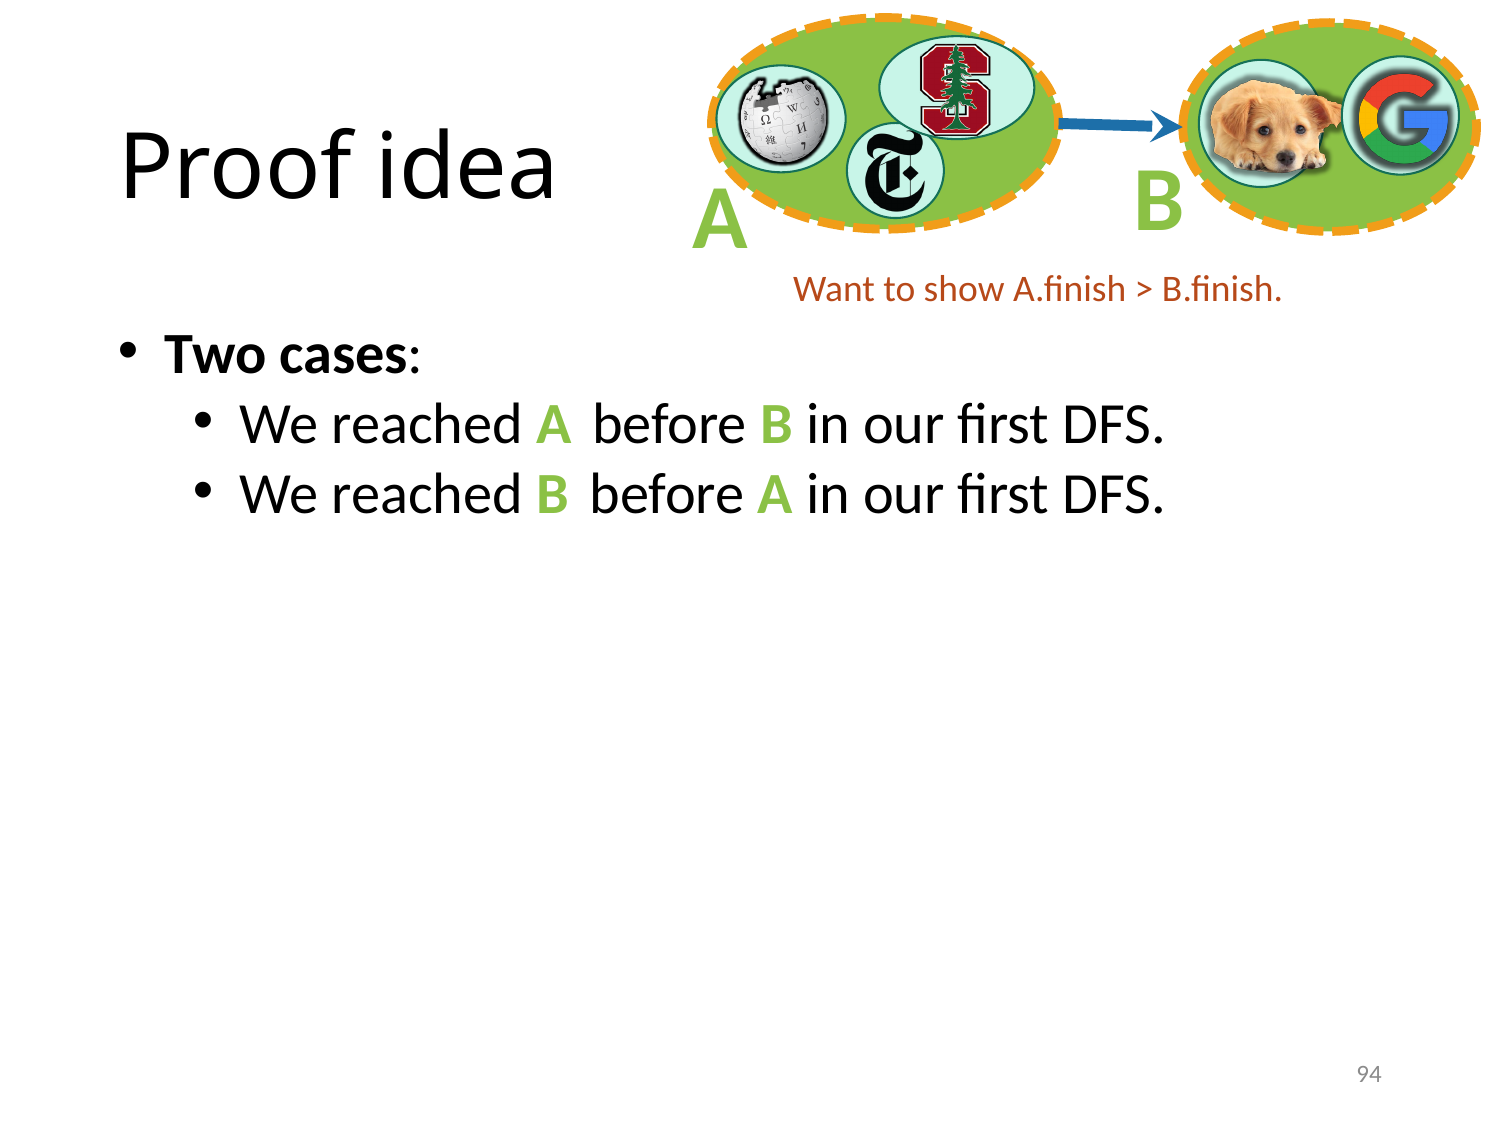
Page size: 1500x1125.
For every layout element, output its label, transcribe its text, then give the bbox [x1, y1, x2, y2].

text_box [711, 17, 1059, 230]
title Proof idea [103, 59, 1397, 278]
text_box Want to show A.finish > B.finish. [778, 257, 1429, 317]
slide_number 94 [1059, 1042, 1397, 1103]
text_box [1182, 22, 1477, 232]
text_box B [1118, 130, 1203, 256]
text_box A [678, 149, 763, 274]
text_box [1058, 123, 1183, 128]
text_box Two cases: We reached A before B in our first DFS. We reached B before A in our first DFS. [103, 307, 1284, 603]
